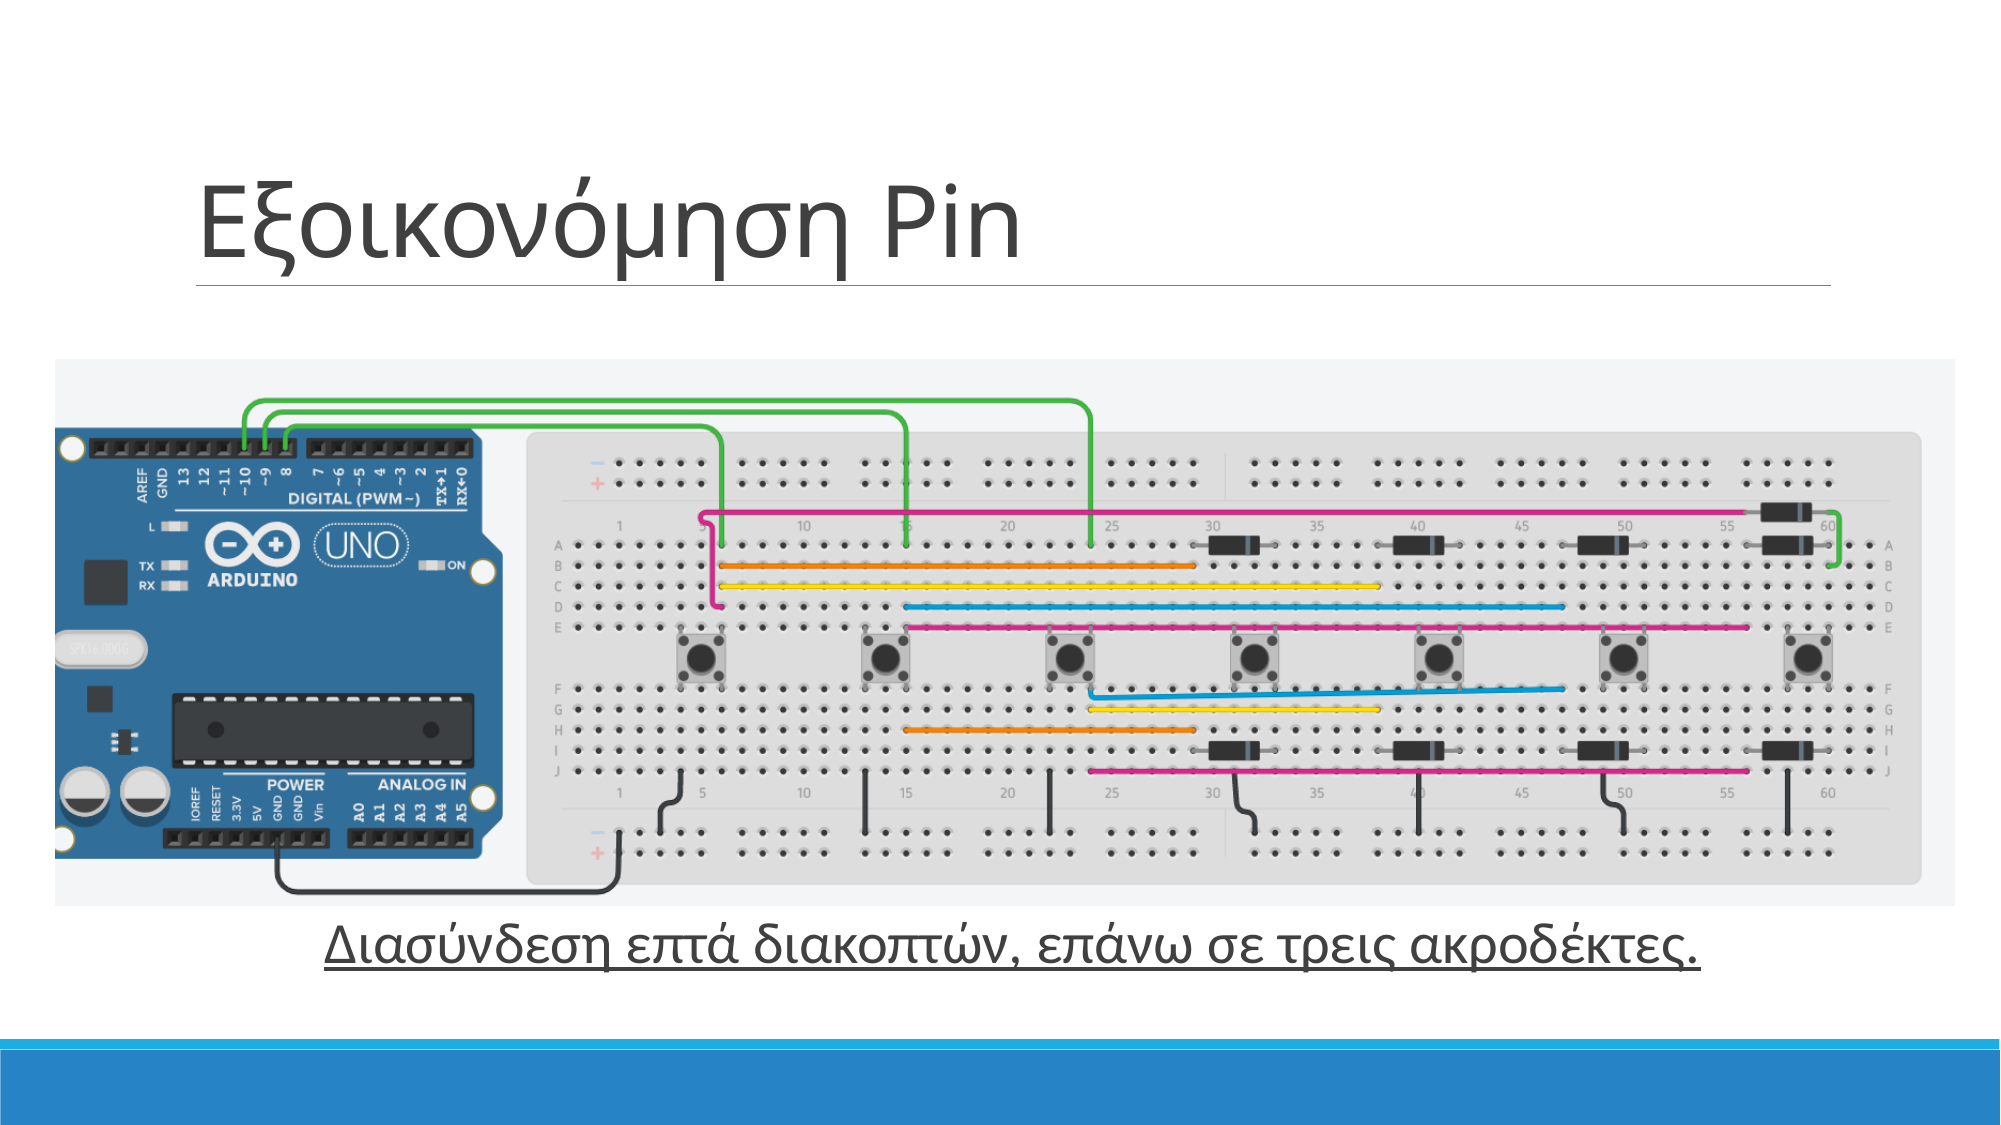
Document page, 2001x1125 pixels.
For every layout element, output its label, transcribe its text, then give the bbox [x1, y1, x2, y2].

picture [55, 359, 1955, 907]
list Διασύνδεση επτά διακοπτών, επάνω σε τρεις ακροδέκτες. [180, 916, 1830, 1032]
title Εξοικονόμηση Pin [180, 47, 1830, 285]
